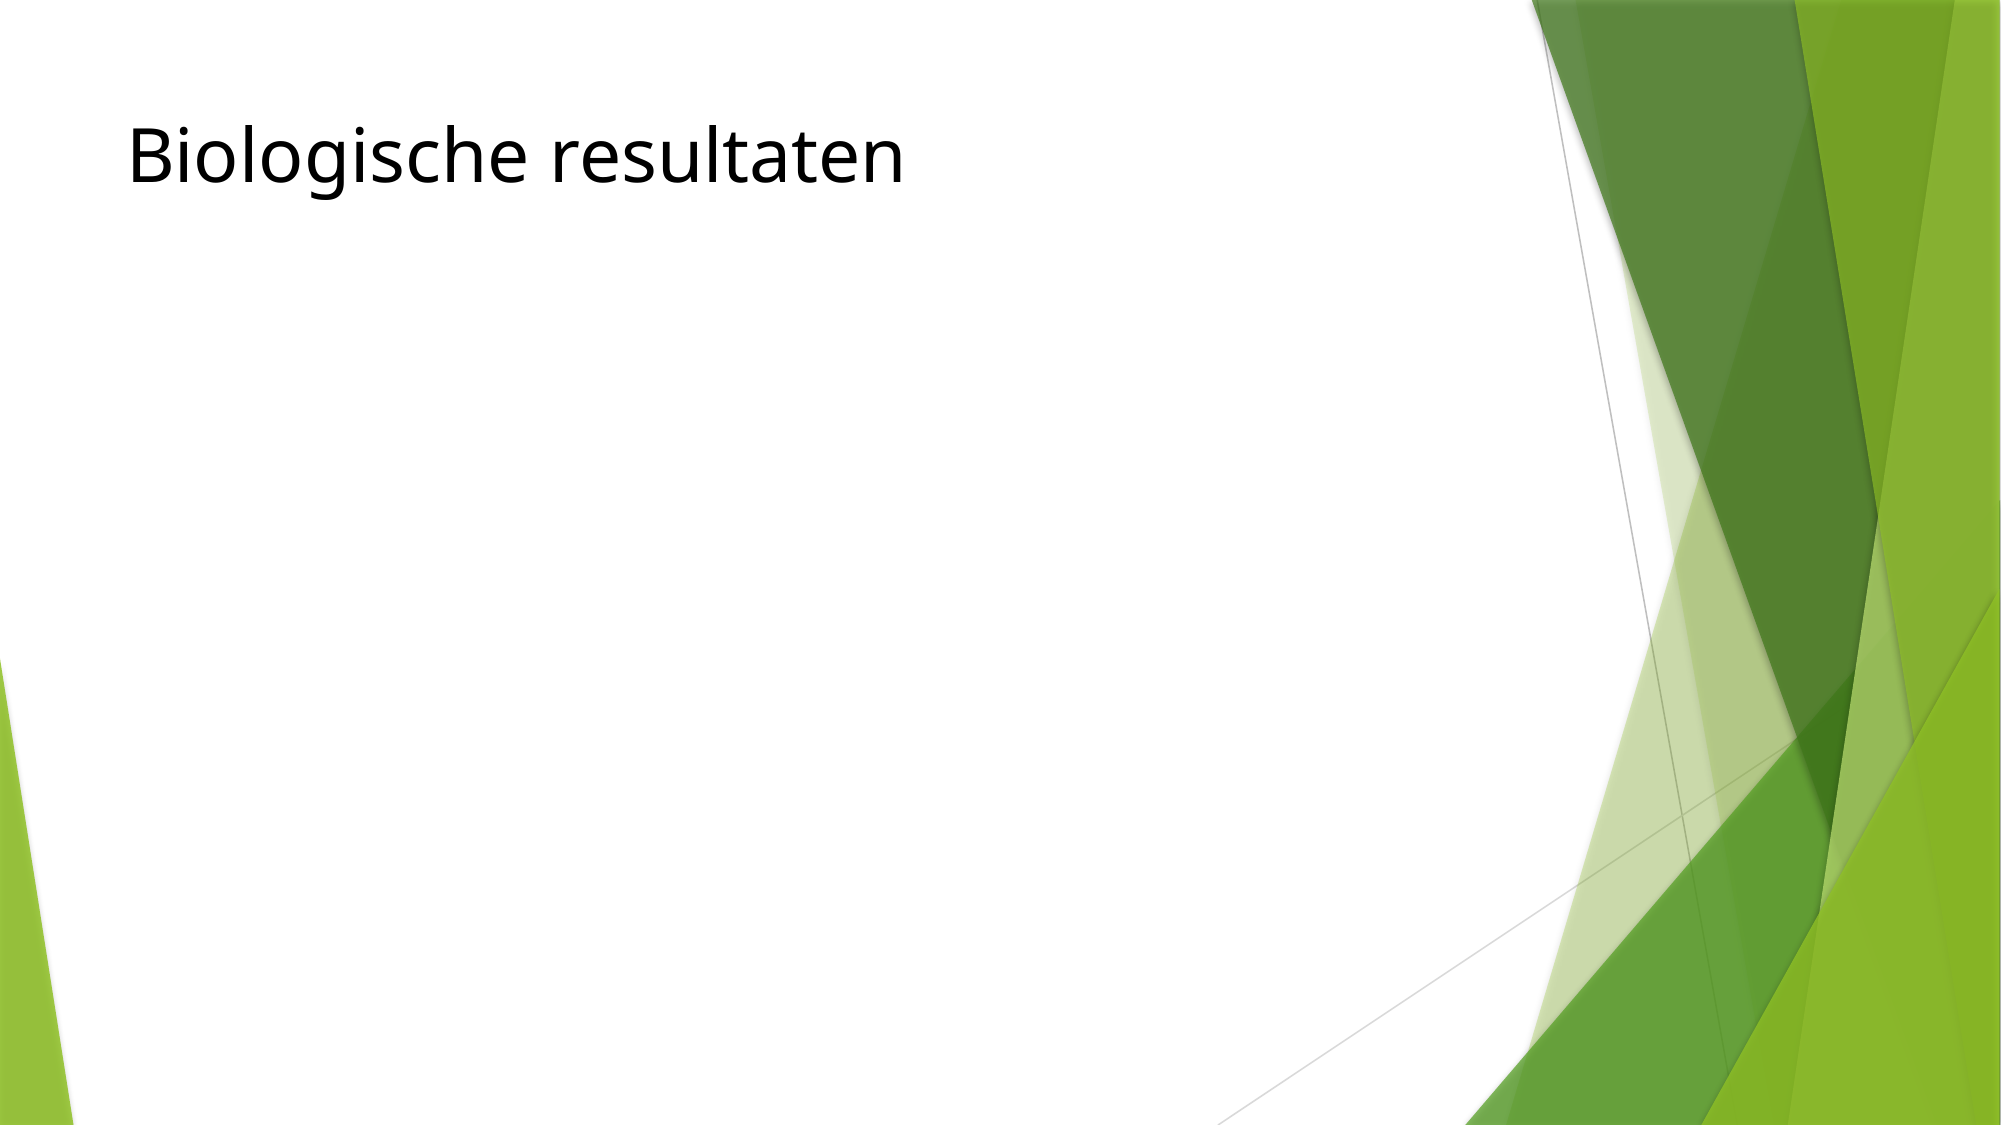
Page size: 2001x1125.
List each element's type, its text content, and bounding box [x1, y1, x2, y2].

title Biologische resultaten [111, 99, 1522, 317]
